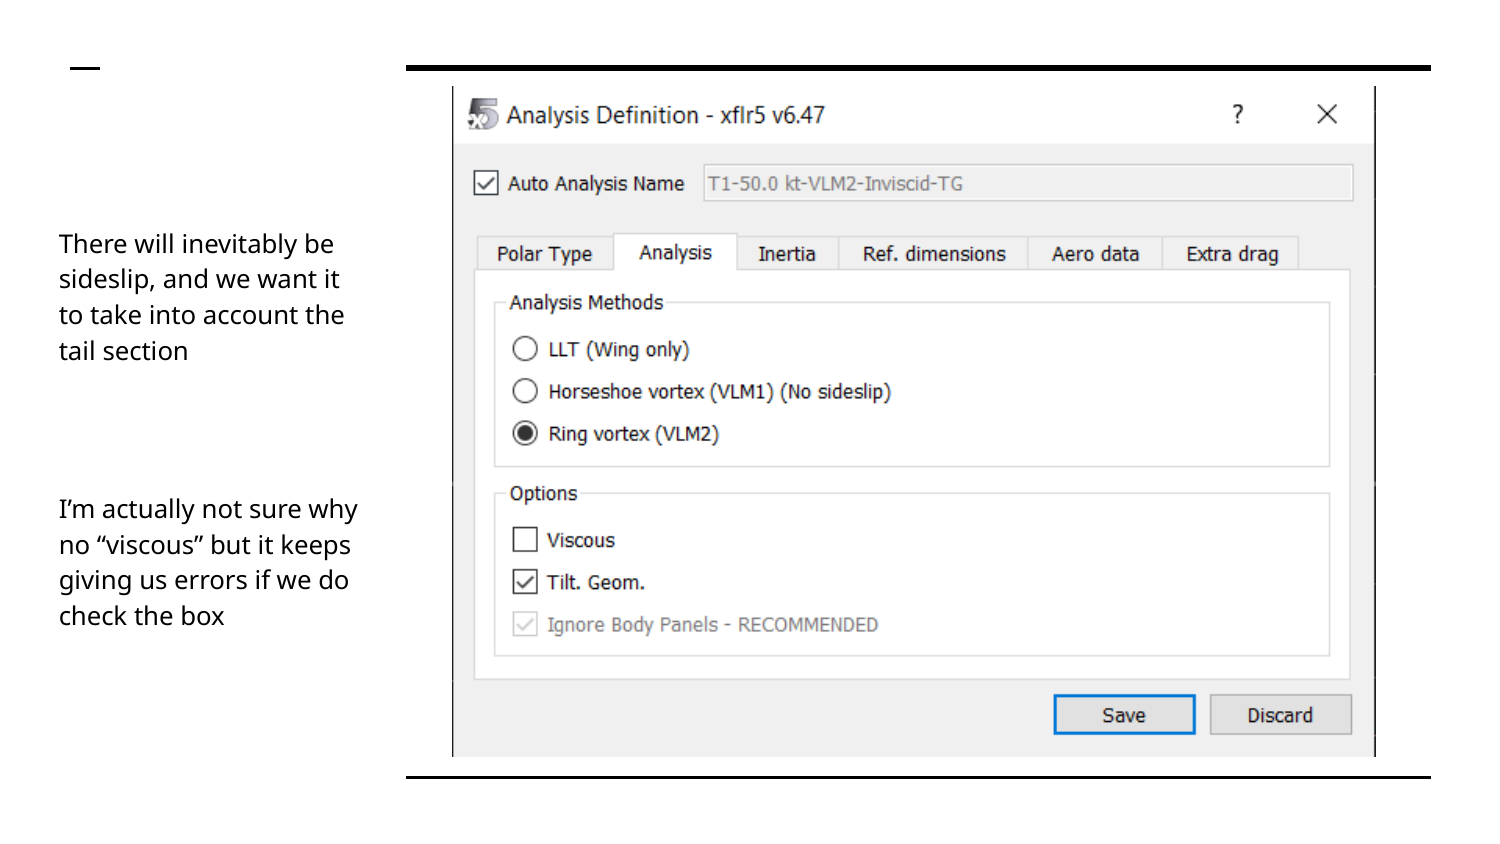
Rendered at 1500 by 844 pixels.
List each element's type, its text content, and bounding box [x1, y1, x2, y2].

picture [451, 86, 1376, 758]
list There will inevitably be sideslip, and we want it to take into account the tail section I’m actually not sure why no “viscous” but it keeps giving us errors if we do check the box [43, 207, 383, 701]
